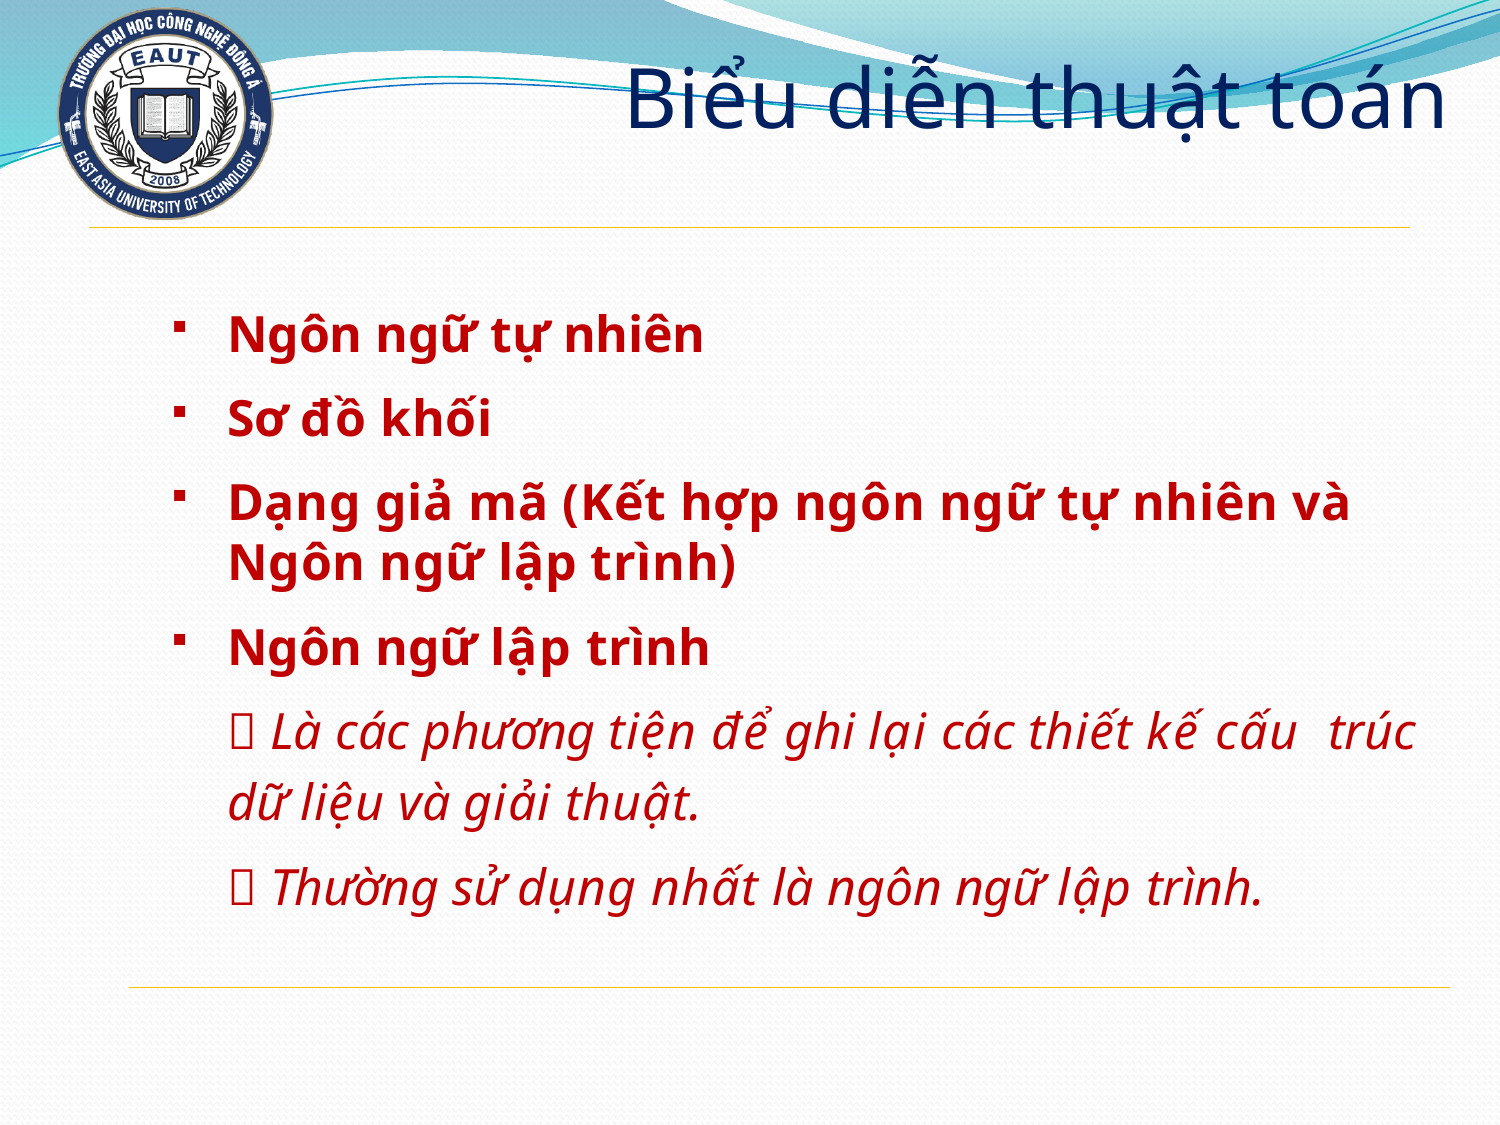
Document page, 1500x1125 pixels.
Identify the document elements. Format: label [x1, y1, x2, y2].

text_box [0, 0, 1451, 988]
